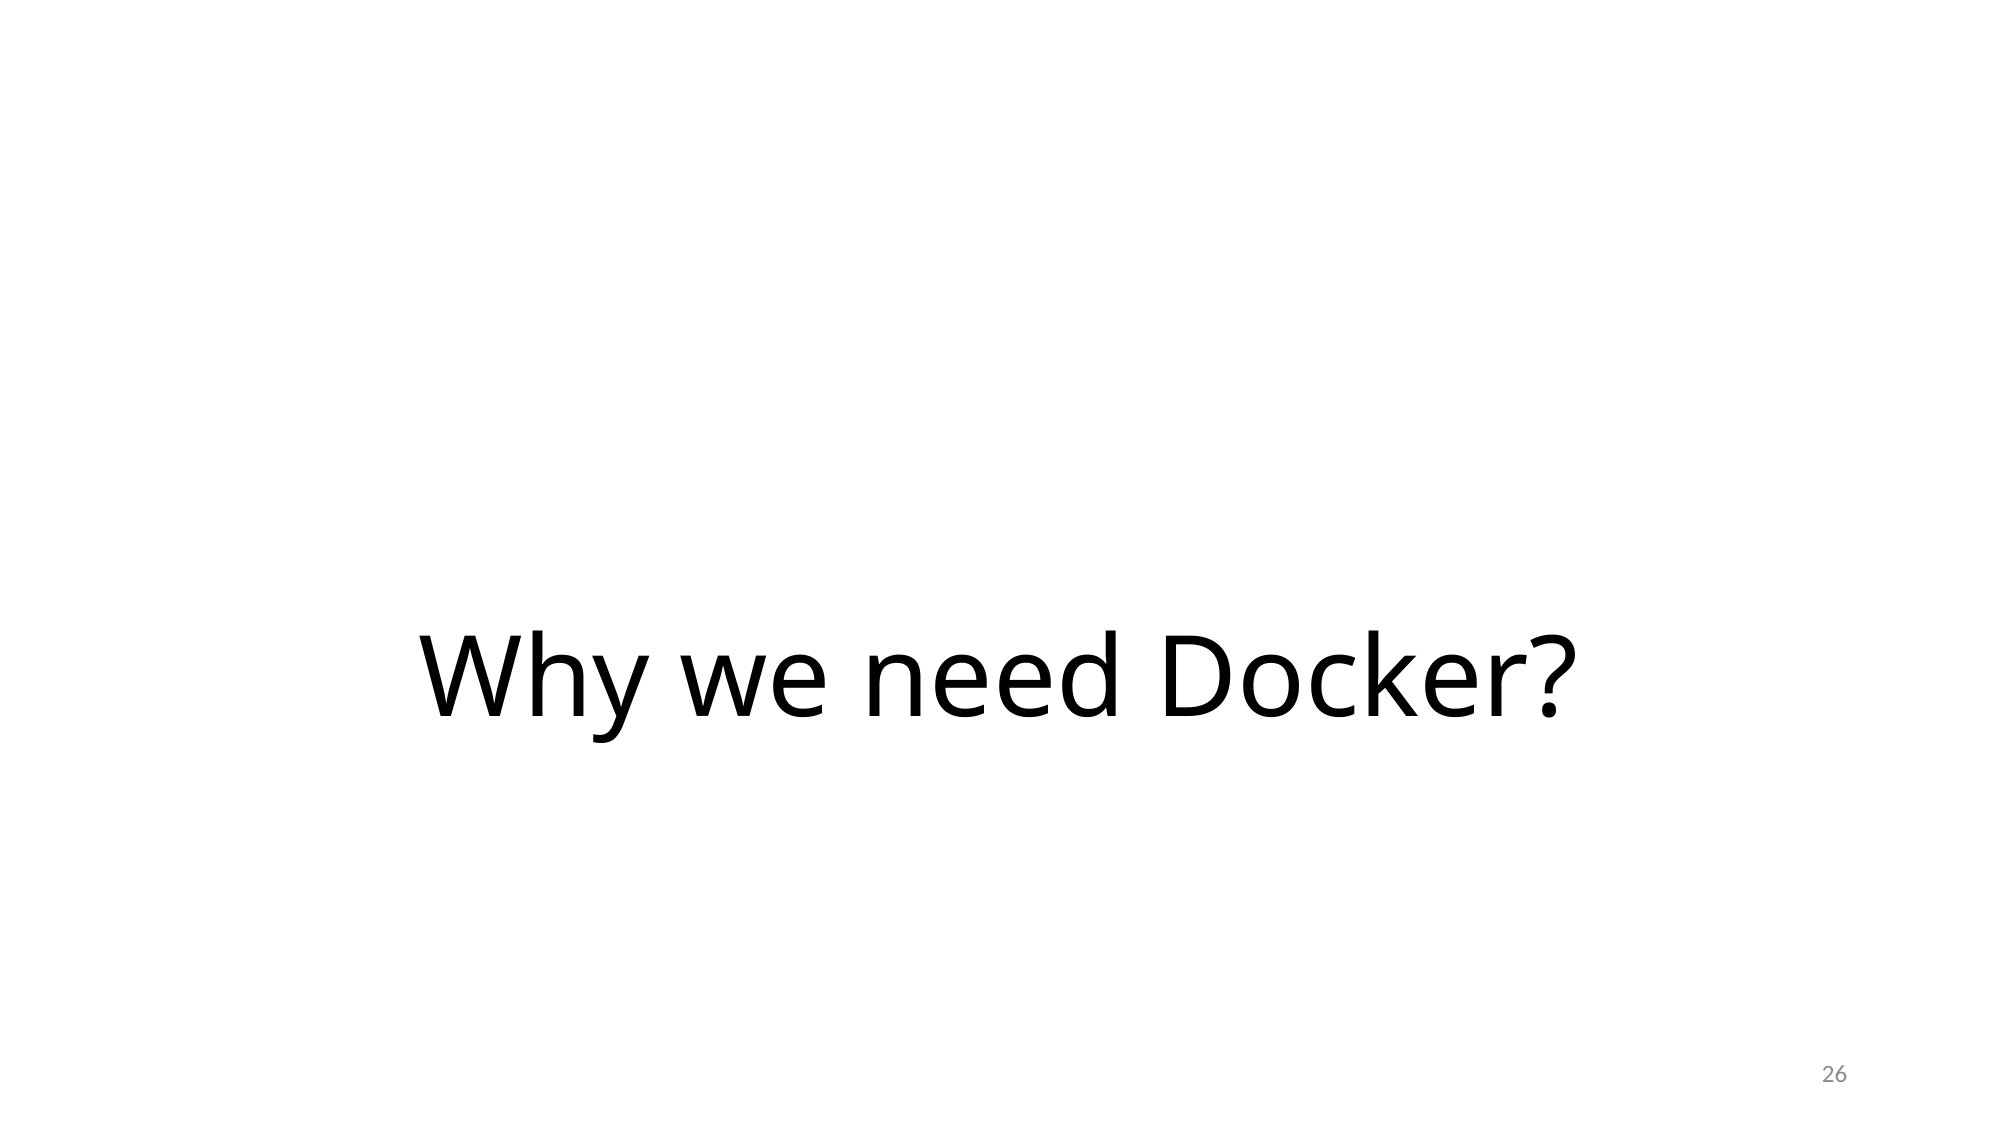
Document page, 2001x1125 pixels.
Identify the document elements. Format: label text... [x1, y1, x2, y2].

slide_number 26 [1412, 1042, 1863, 1103]
title Why we need Docker? [136, 280, 1862, 749]
